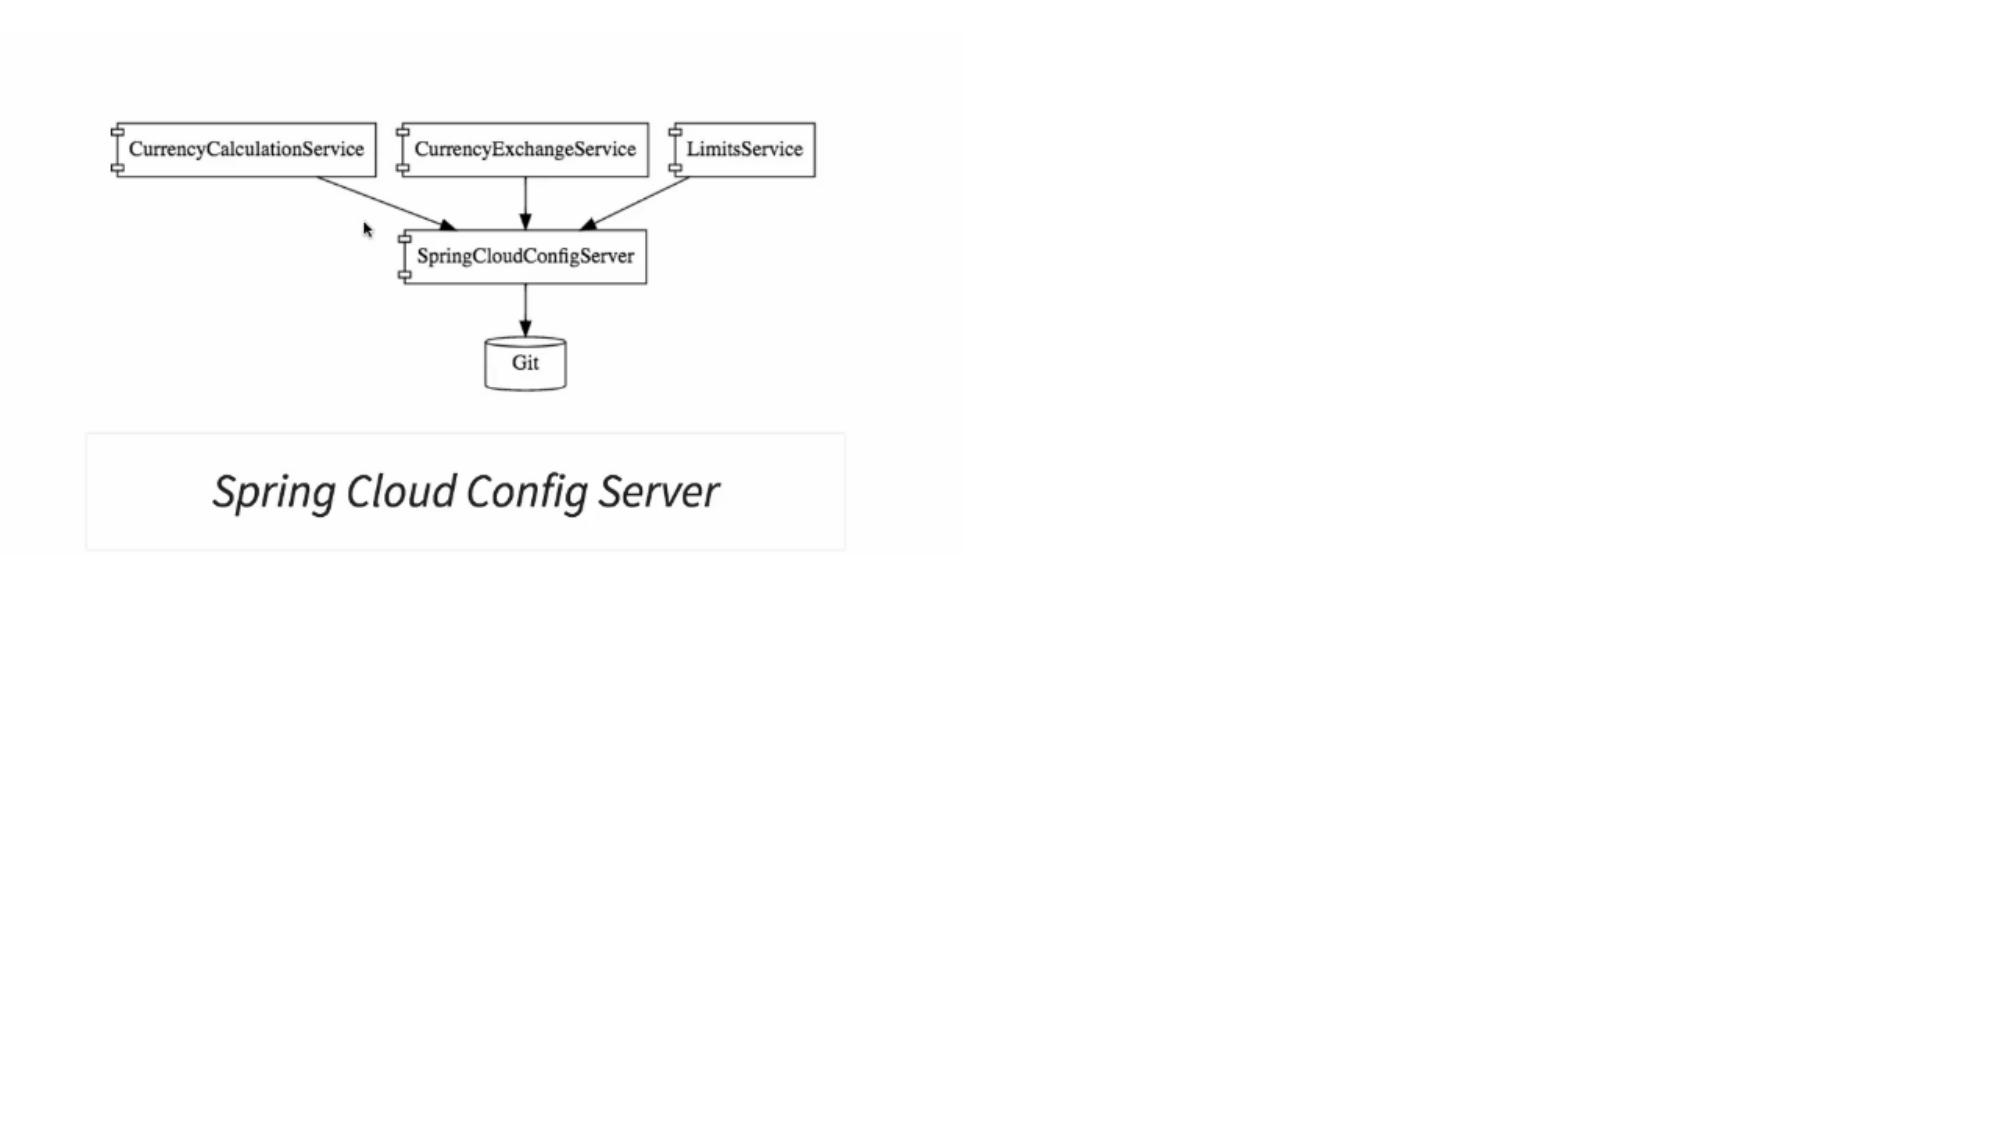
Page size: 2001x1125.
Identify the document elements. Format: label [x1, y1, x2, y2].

picture [0, 32, 963, 555]
